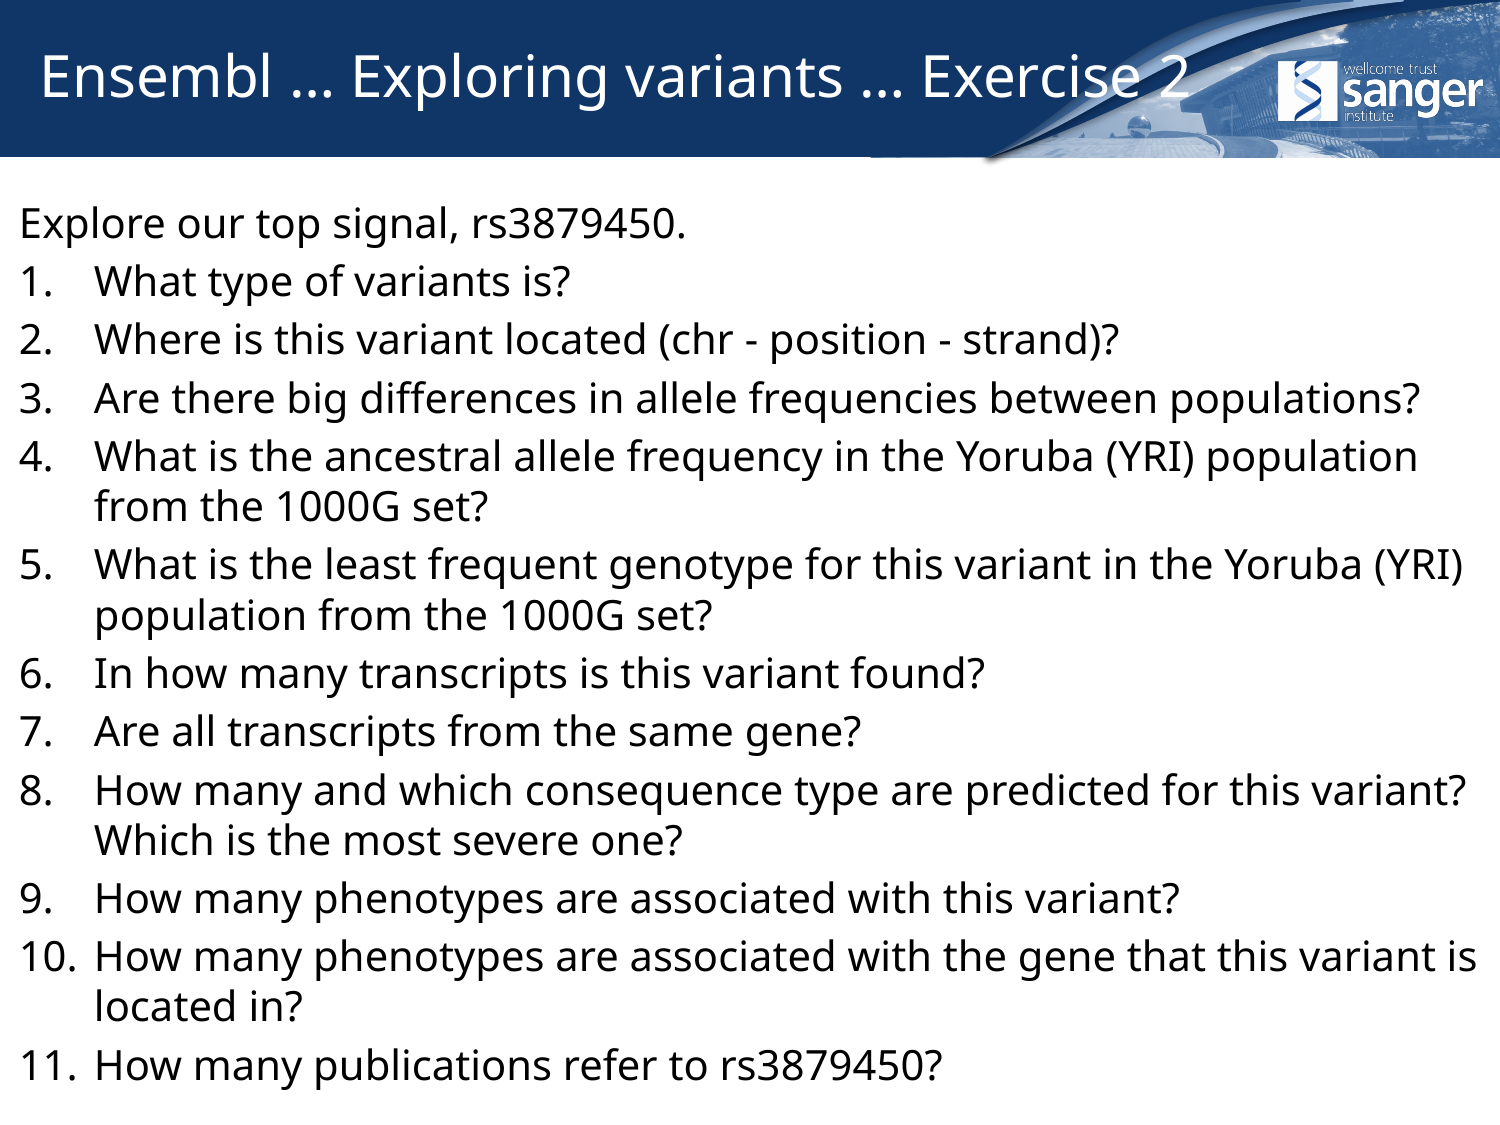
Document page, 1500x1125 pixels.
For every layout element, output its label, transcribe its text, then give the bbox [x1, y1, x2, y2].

list Explore our top signal, rs3879450. What type of variants is? Where is this variant located (chr - position - strand)? Are there big differences in allele frequencies between populations? What is the ancestral allele frequency in the Yoruba (YRI) population from the 1000G set? What is the least frequent genotype for this variant in the Yoruba (YRI) population from the 1000G set? In how many transcripts is this variant found? Are all transcripts from the same gene? How many and which consequence type are predicted for this variant? Which is the most severe one? How many phenotypes are associated with this variant? How many phenotypes are associated with the gene that this variant is located in? How many publications refer to rs3879450? [3, 189, 1500, 1082]
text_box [0, 0, 1500, 158]
